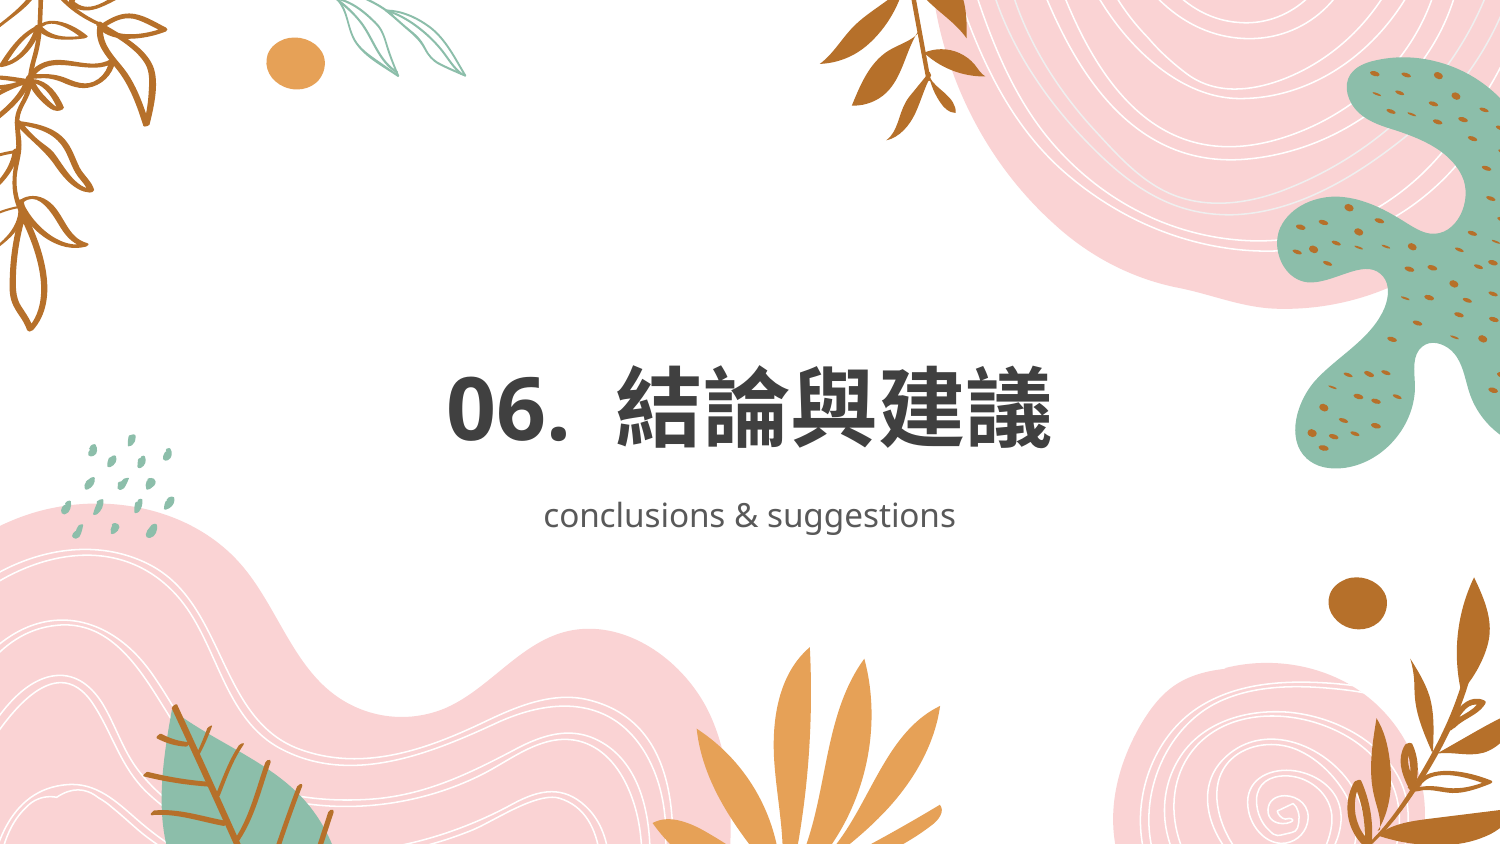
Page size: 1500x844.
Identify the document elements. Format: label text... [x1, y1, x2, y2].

list conclusions & suggestions [117, 472, 1383, 544]
title 06. 結論與建議 [117, 328, 1383, 472]
